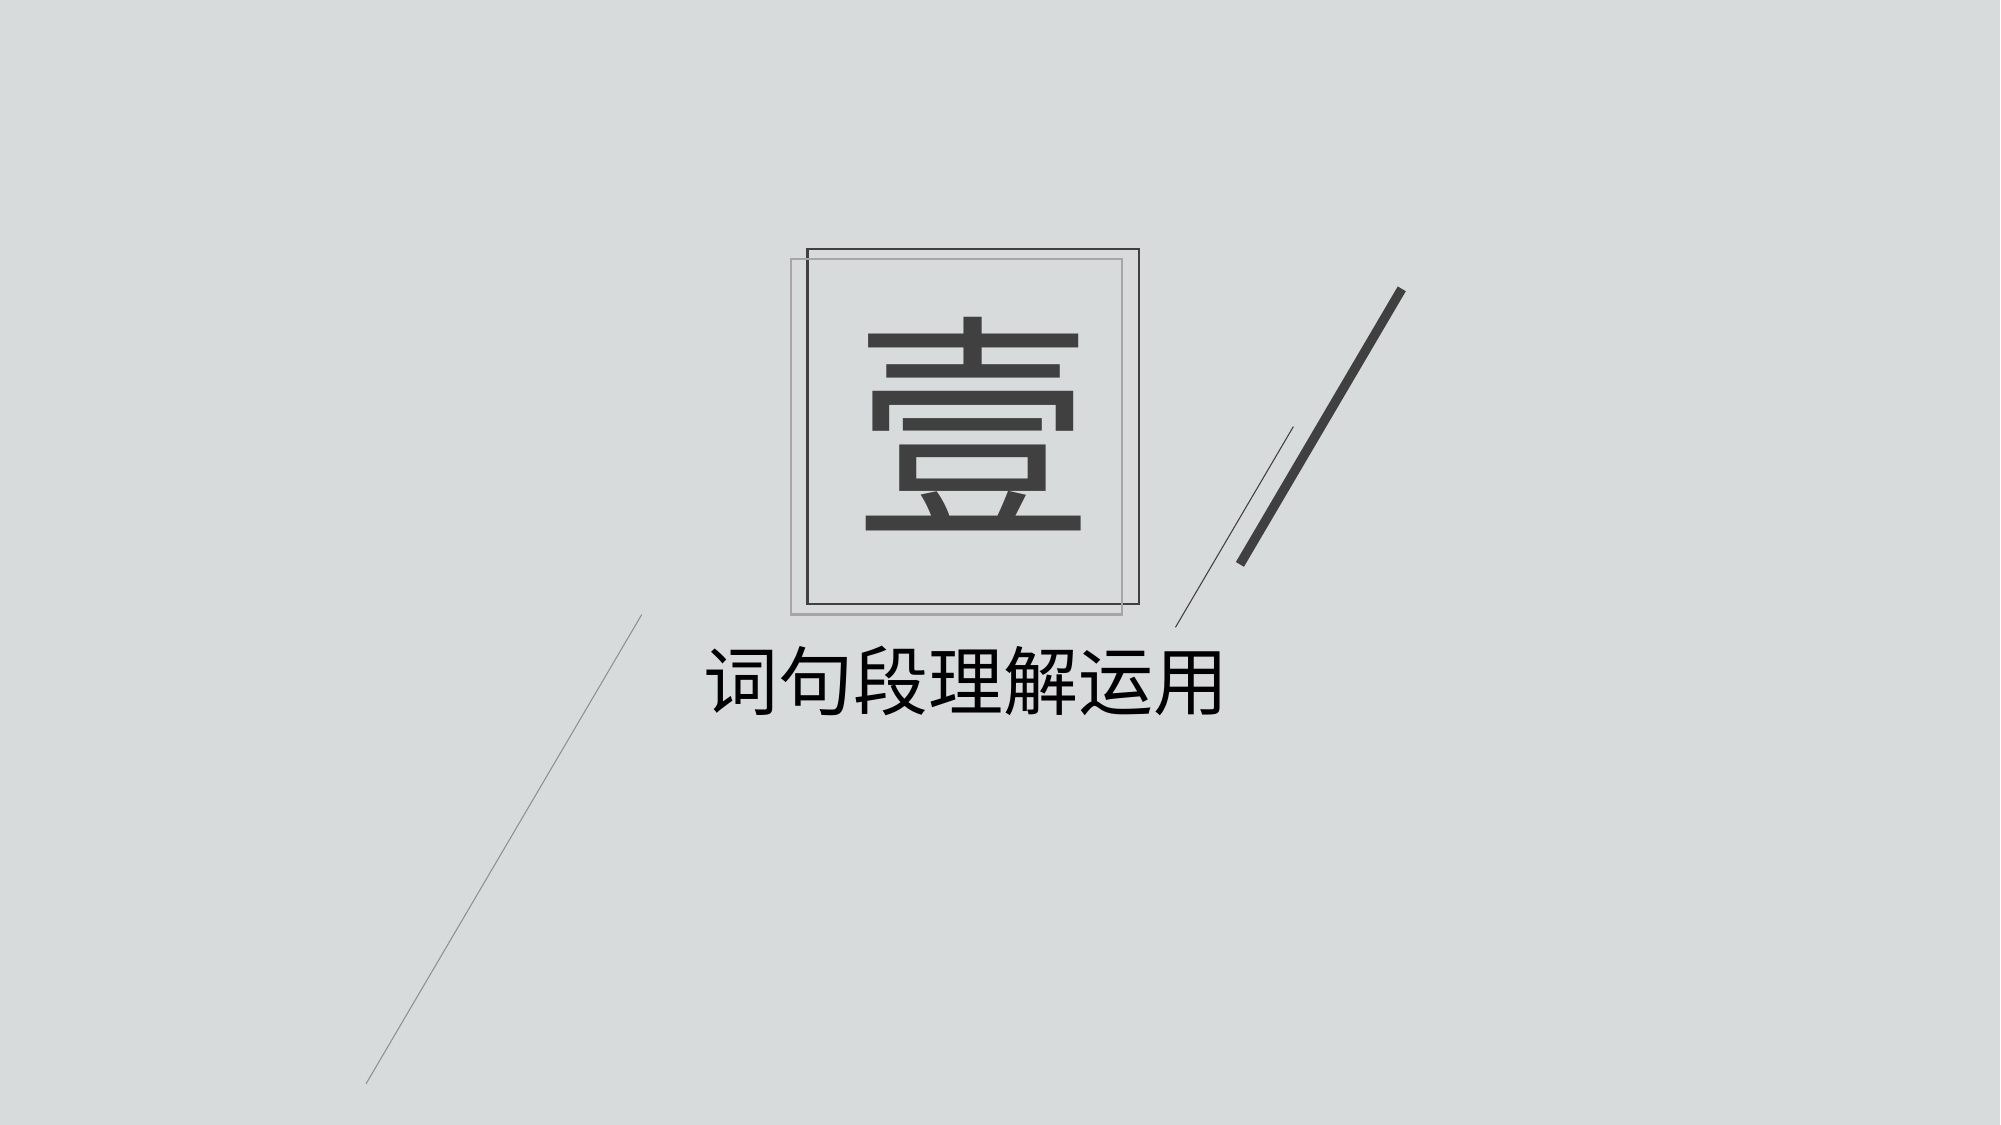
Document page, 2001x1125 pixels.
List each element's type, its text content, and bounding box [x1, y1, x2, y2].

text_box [366, 614, 642, 1084]
text_box 词句段理解运用 [688, 637, 1252, 734]
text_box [1239, 288, 1402, 565]
text_box [1123, 574, 1140, 605]
text_box [806, 248, 1140, 271]
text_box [1175, 426, 1294, 628]
text_box 壹 [795, 271, 1151, 574]
text_box [790, 258, 1123, 616]
